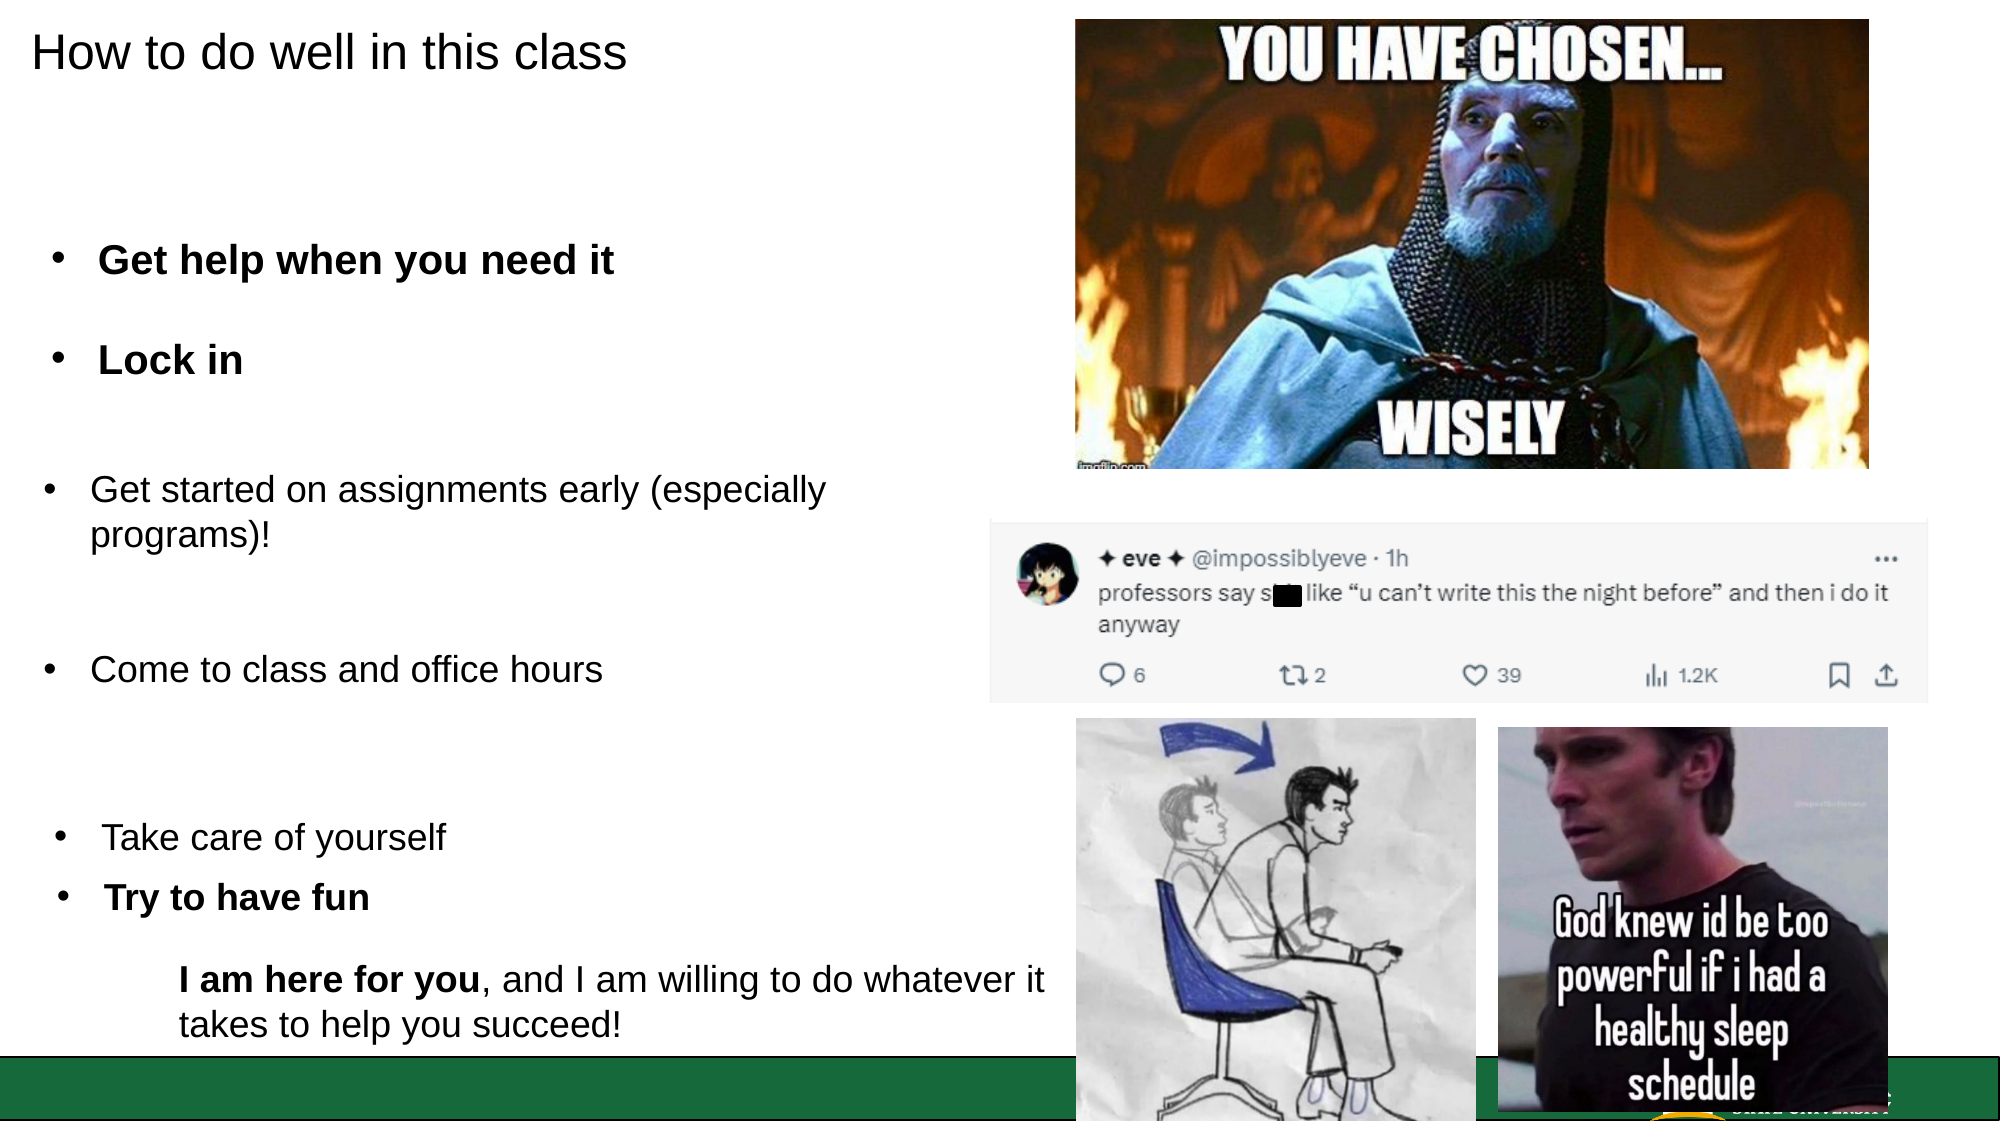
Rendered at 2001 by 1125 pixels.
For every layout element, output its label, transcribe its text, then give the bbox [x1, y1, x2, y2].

text_box Take care of yourself [39, 805, 462, 866]
picture [1076, 718, 1476, 1121]
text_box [1479, 1055, 1644, 1122]
text_box I am here for you, and I am willing to do whatever it takes to help you succeed! [164, 947, 1071, 1053]
picture [1498, 727, 1892, 1122]
text_box Get help when you need it Lock in [36, 225, 812, 440]
text_box Get started on assignments early (especially programs)! Come to class and office hours [28, 458, 904, 698]
picture [987, 517, 1934, 703]
text_box Try to have fun [42, 866, 386, 926]
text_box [1893, 1055, 2000, 1122]
text_box How to do well in this class [16, 12, 643, 88]
picture [1074, 19, 1869, 469]
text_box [0, 1055, 1071, 1122]
